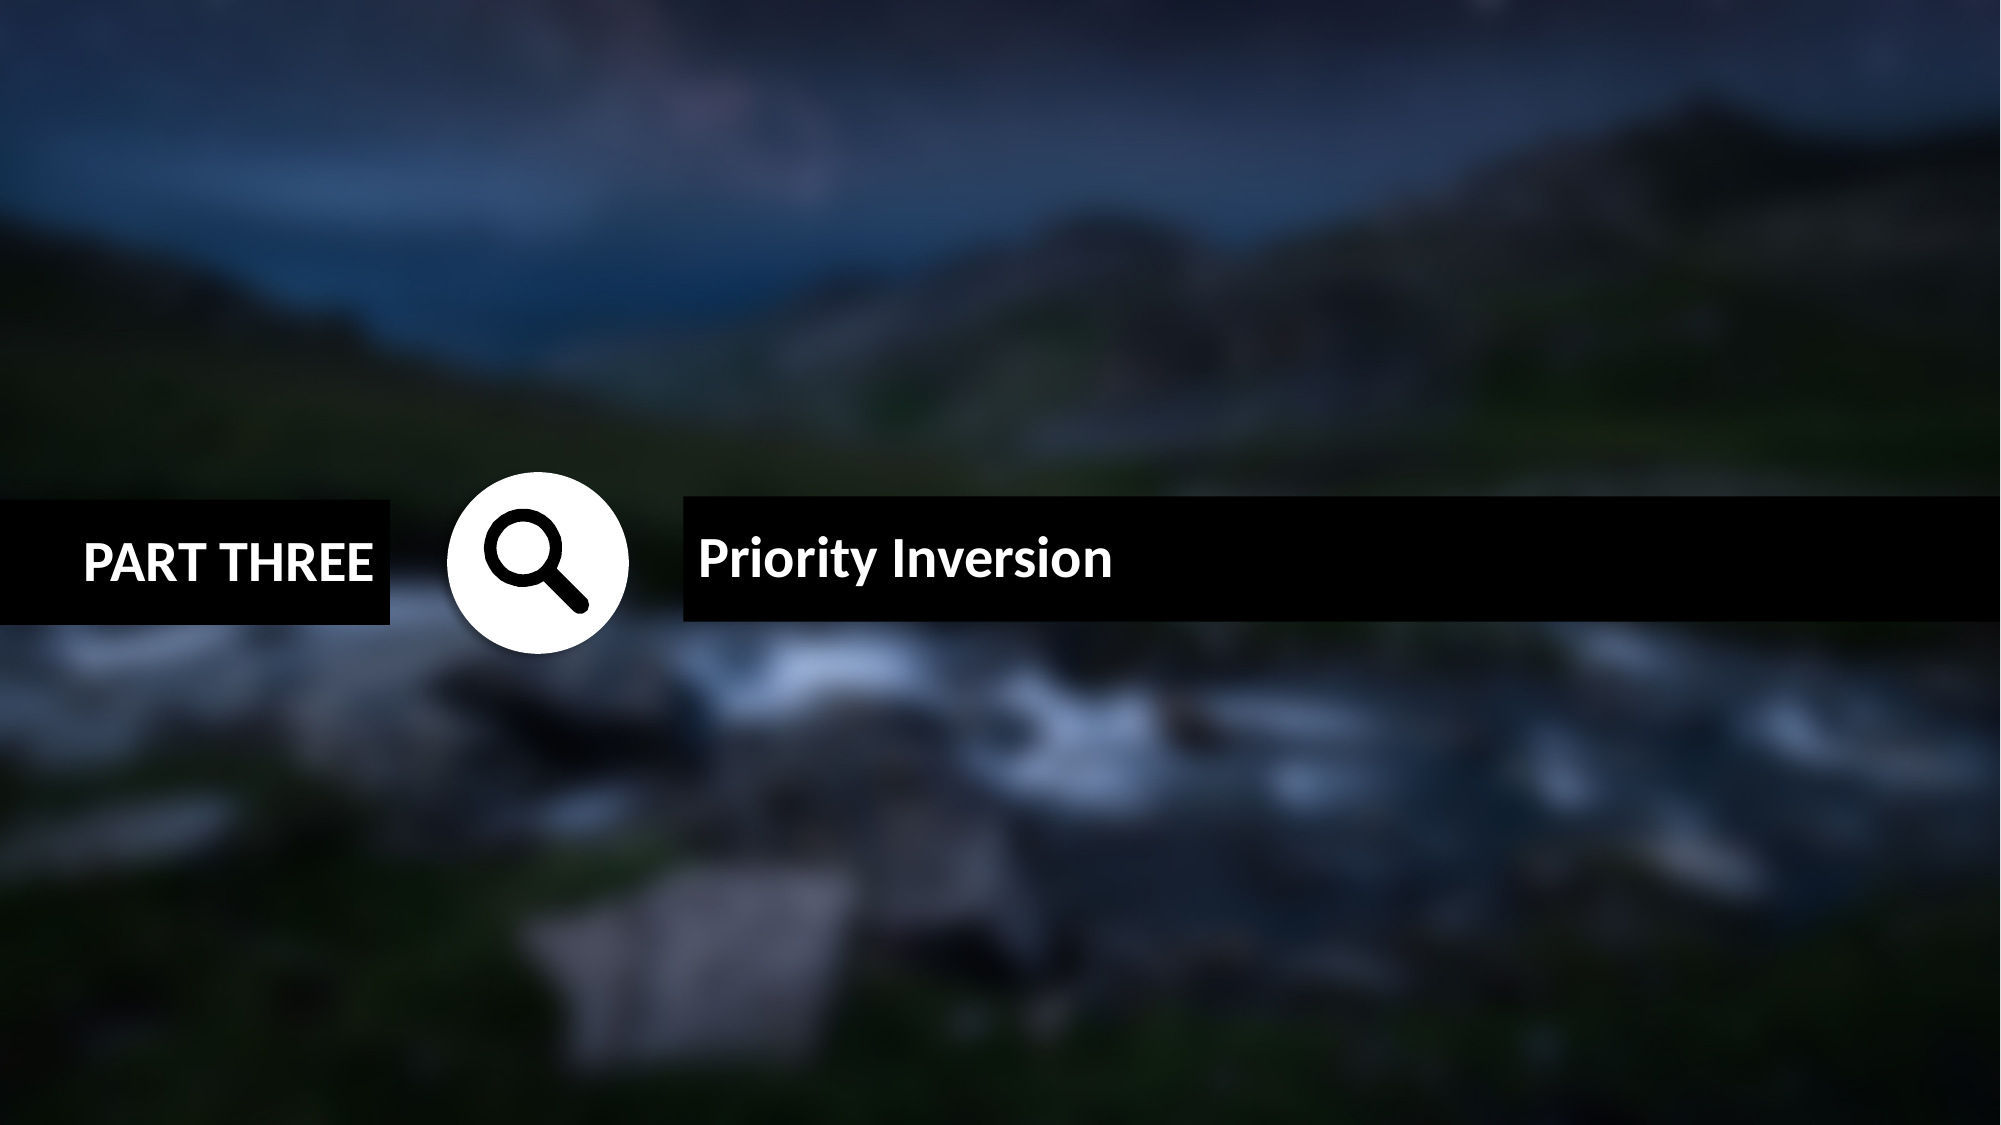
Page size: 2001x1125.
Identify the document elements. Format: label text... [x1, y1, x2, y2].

picture [0, 0, 2001, 1125]
list Priority Inversion [683, 496, 2000, 622]
list PART THREE [0, 499, 390, 625]
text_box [447, 472, 629, 654]
